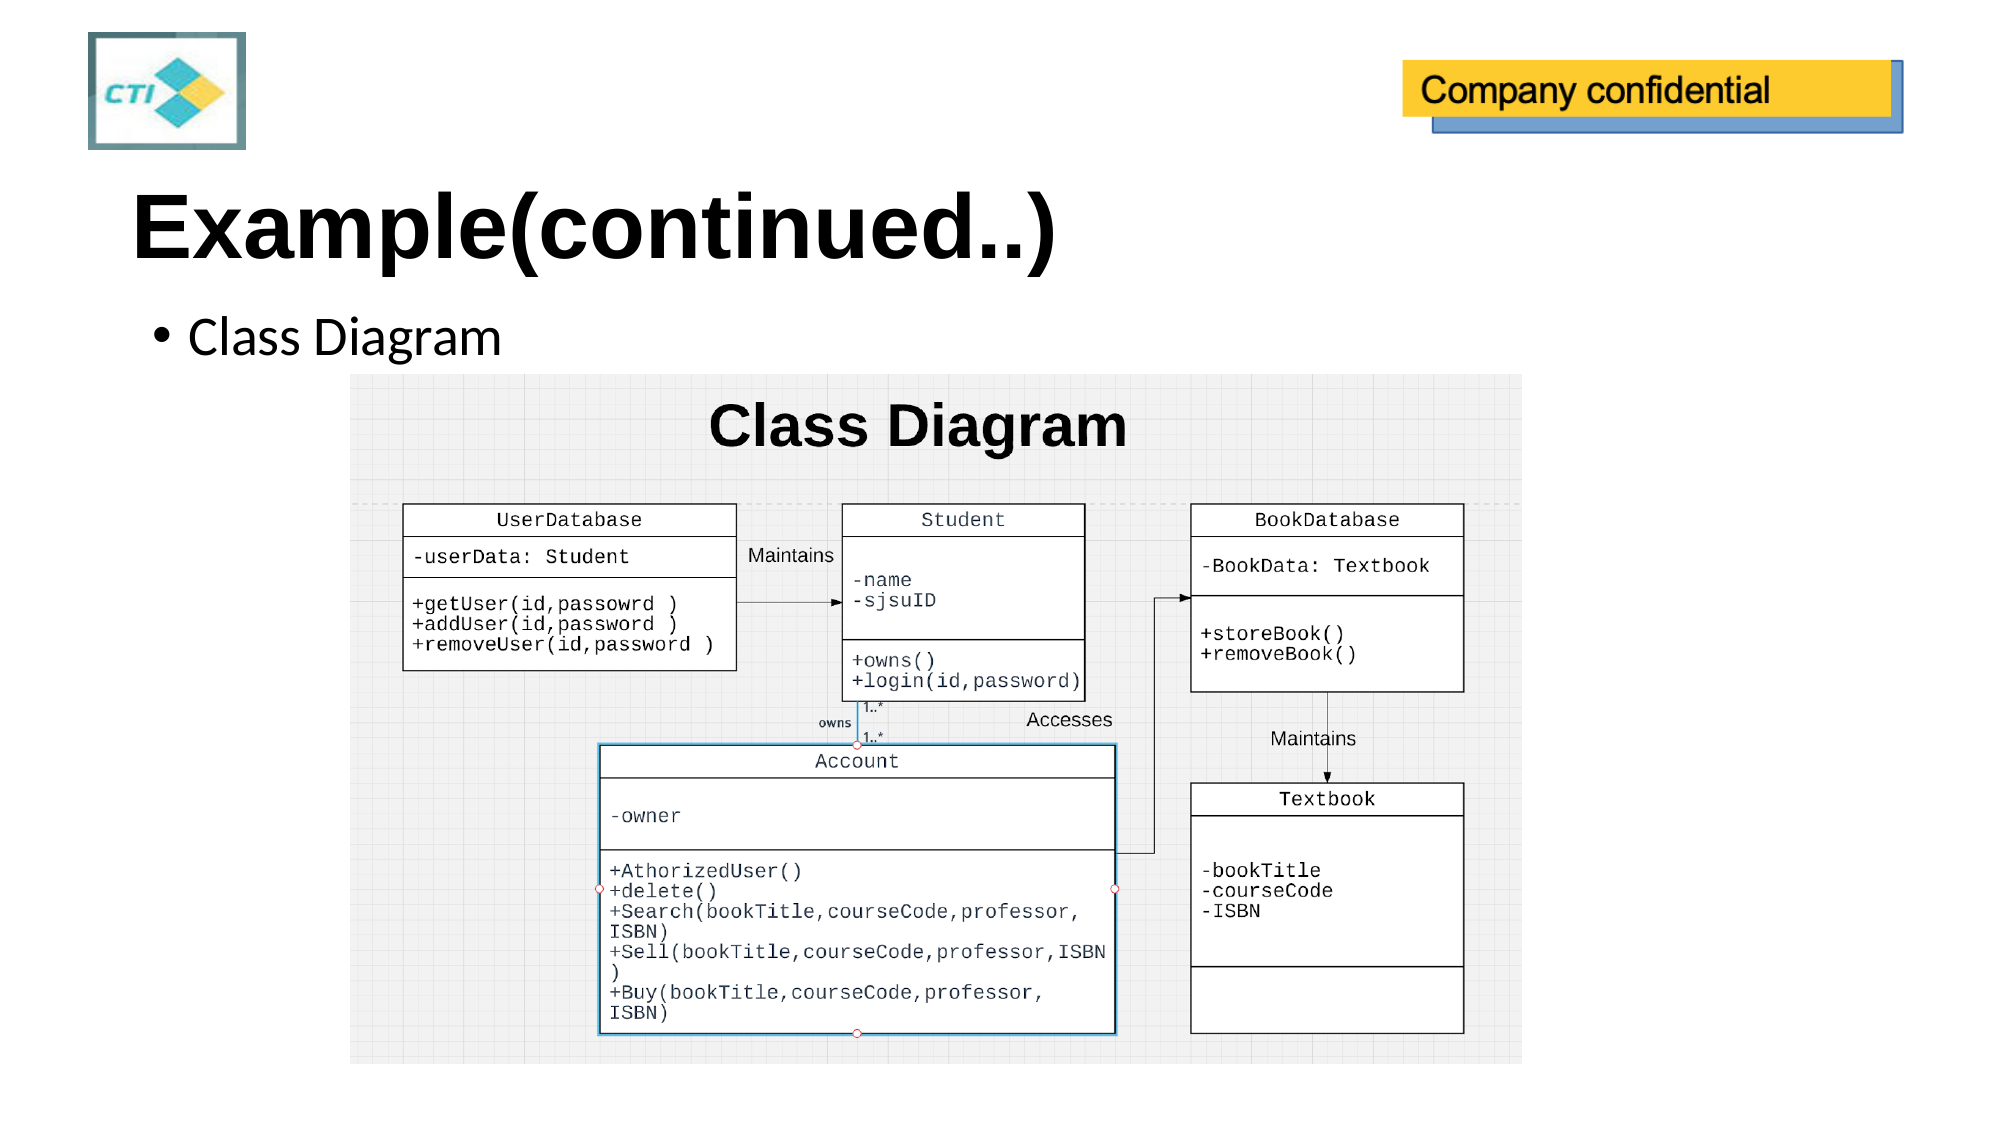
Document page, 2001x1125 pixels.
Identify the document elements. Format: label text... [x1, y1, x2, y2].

list Class Diagram [137, 299, 1298, 375]
title Example(continued..) [116, 119, 1842, 338]
picture [349, 374, 1522, 1064]
picture [88, 32, 246, 150]
picture [1388, 22, 1937, 180]
